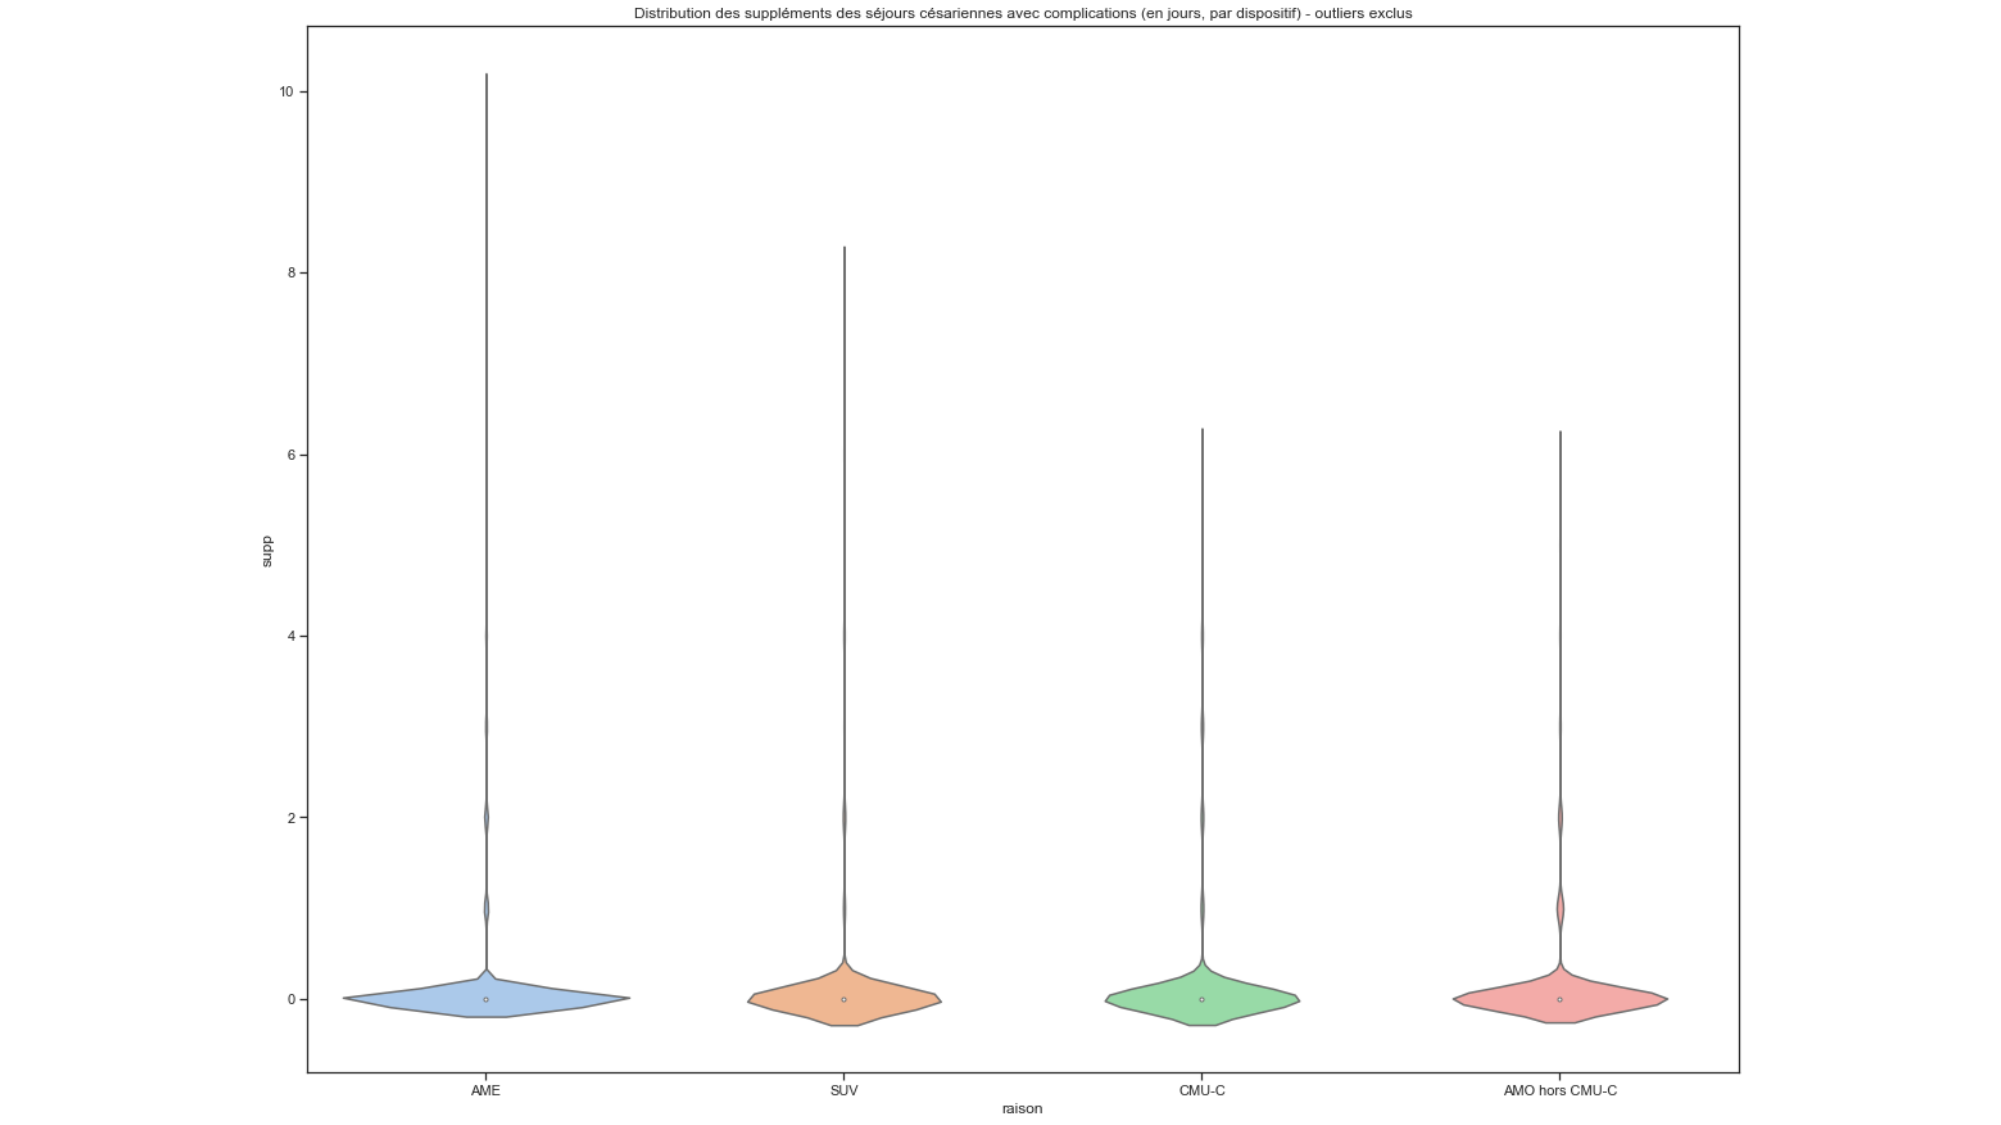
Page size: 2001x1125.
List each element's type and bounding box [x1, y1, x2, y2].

picture [252, 0, 1748, 1125]
